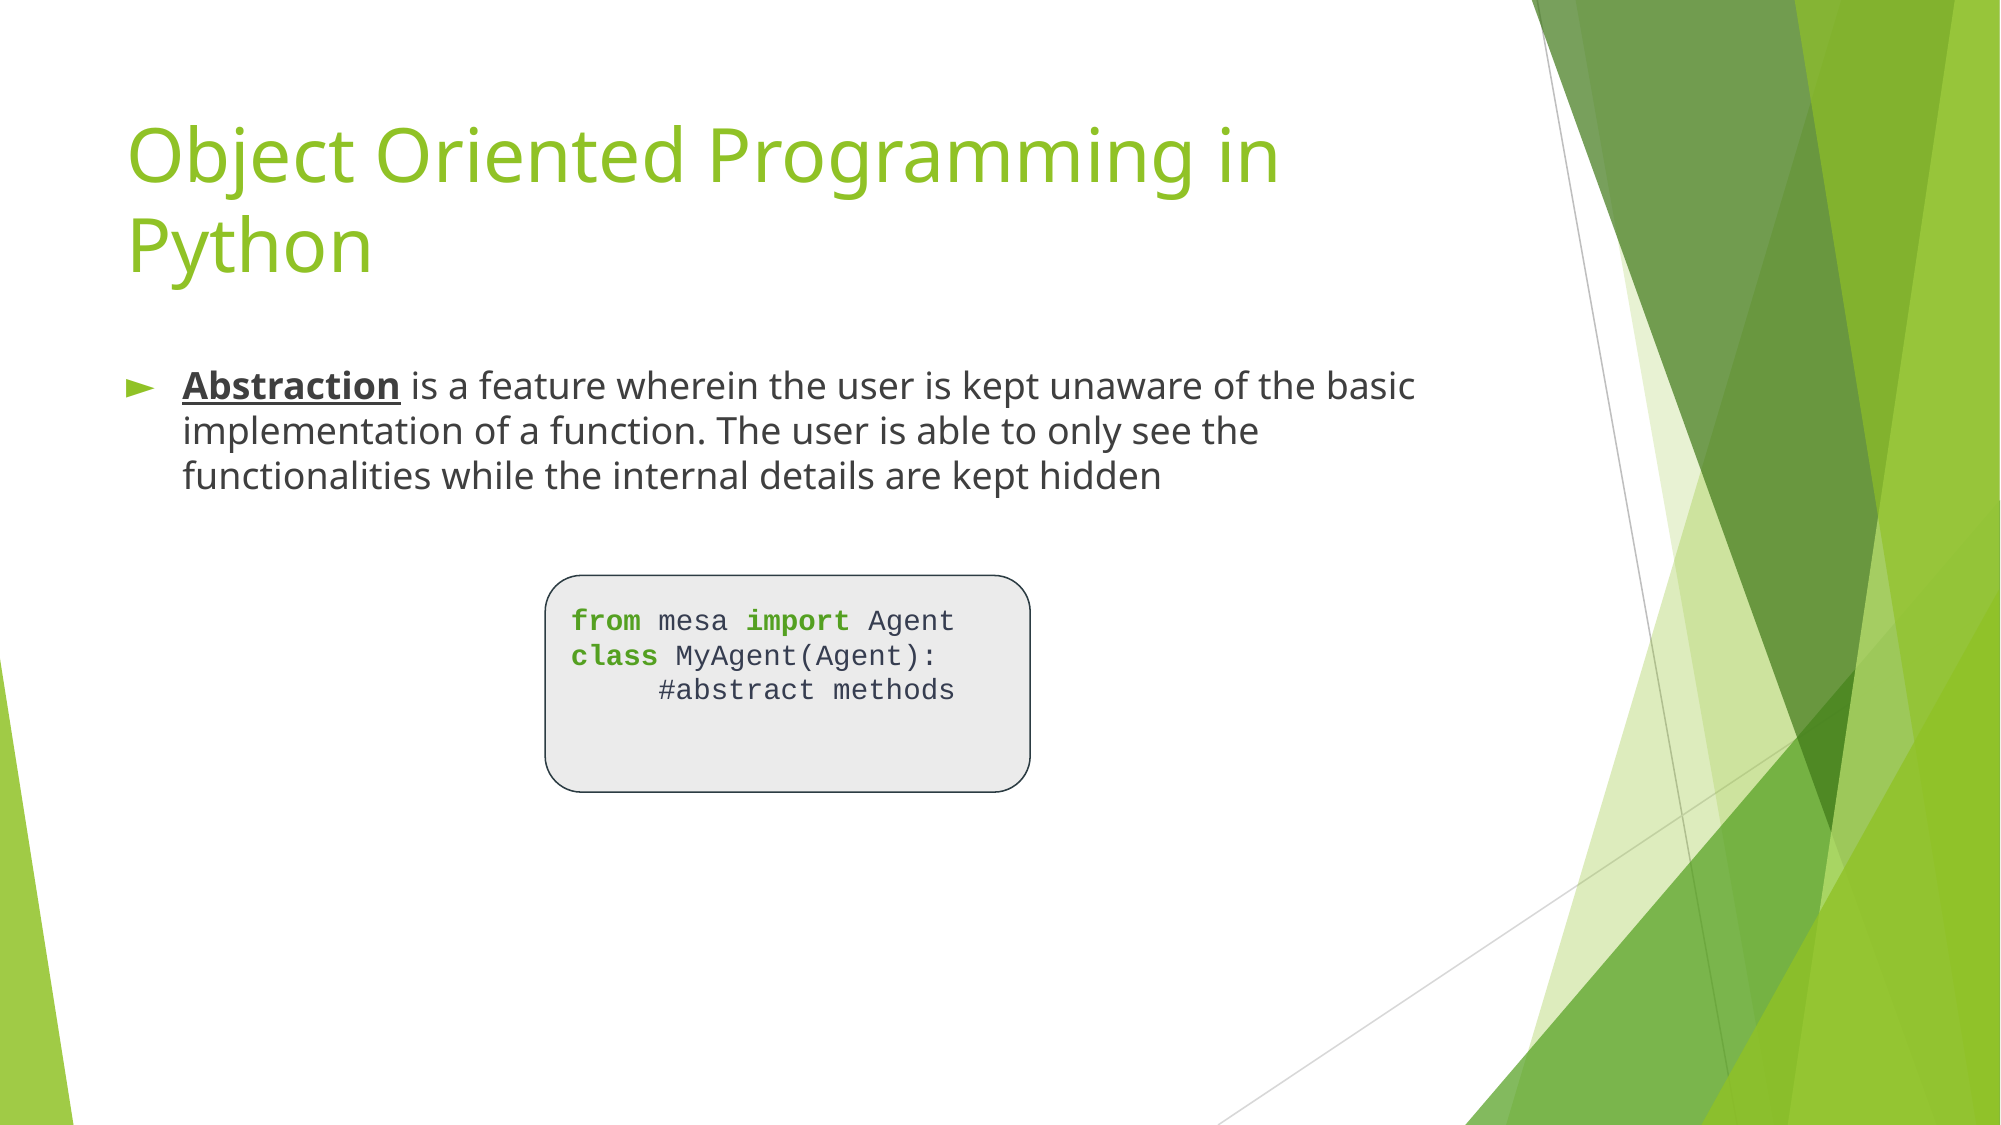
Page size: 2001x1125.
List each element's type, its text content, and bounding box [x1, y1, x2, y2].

text_box from mesa import Agent class MyAgent(Agent): #abstract methods [545, 575, 1031, 793]
list Abstraction is a feature wherein the user is kept unaware of the basic implementation of a function. The user is able to only see the functionalities while the internal details are kept hidden [111, 354, 1522, 992]
title Object Oriented Programming in Python [111, 99, 1522, 317]
